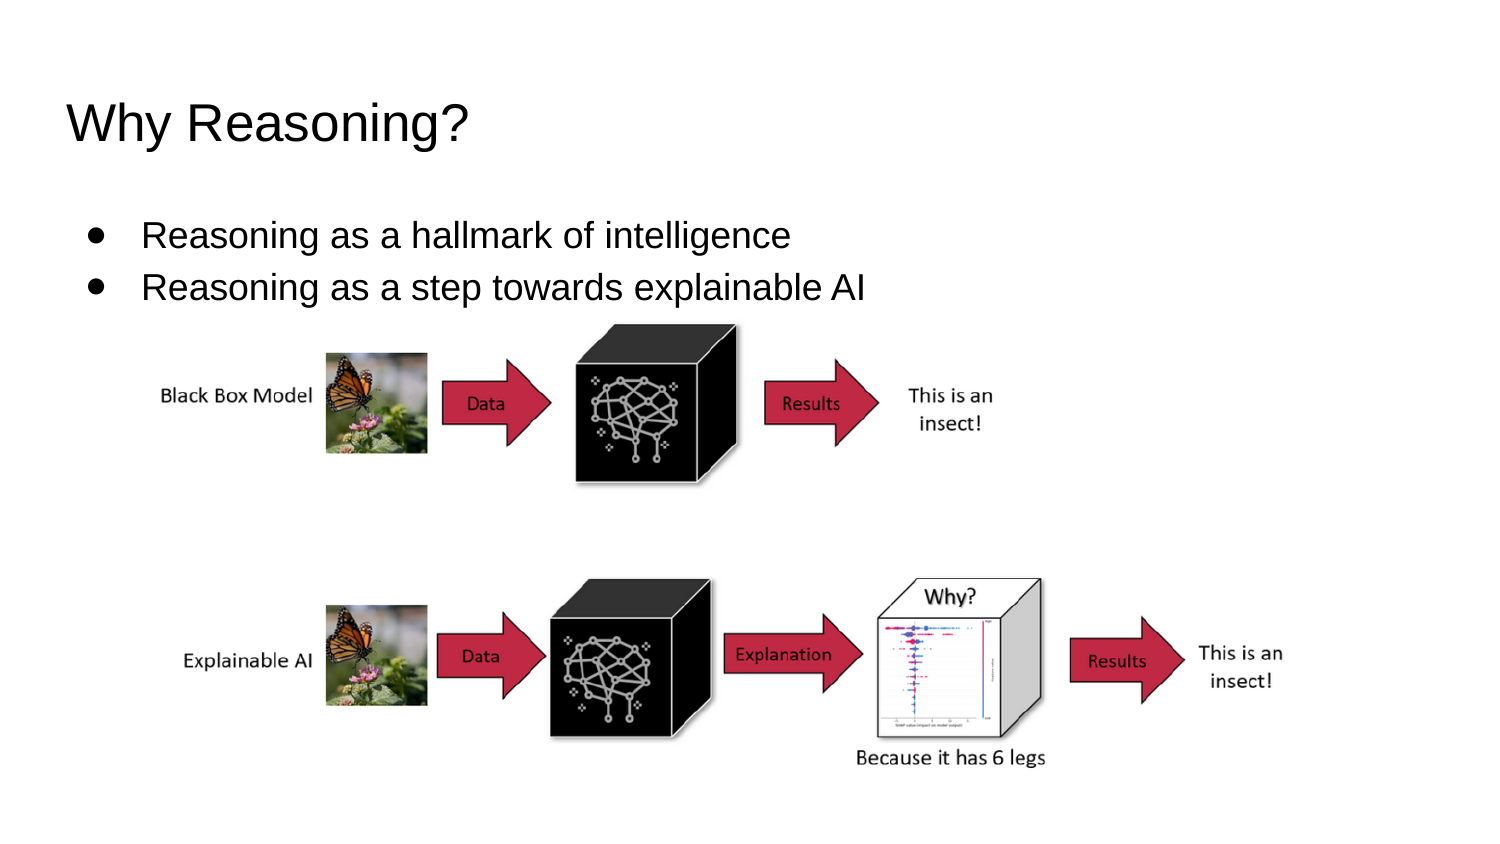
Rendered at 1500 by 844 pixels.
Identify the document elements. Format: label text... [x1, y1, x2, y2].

picture [145, 313, 1301, 791]
list Reasoning as a hallmark of intelligence Reasoning as a step towards explainable AI [51, 189, 1449, 750]
title Why Reasoning? [51, 72, 1449, 167]
